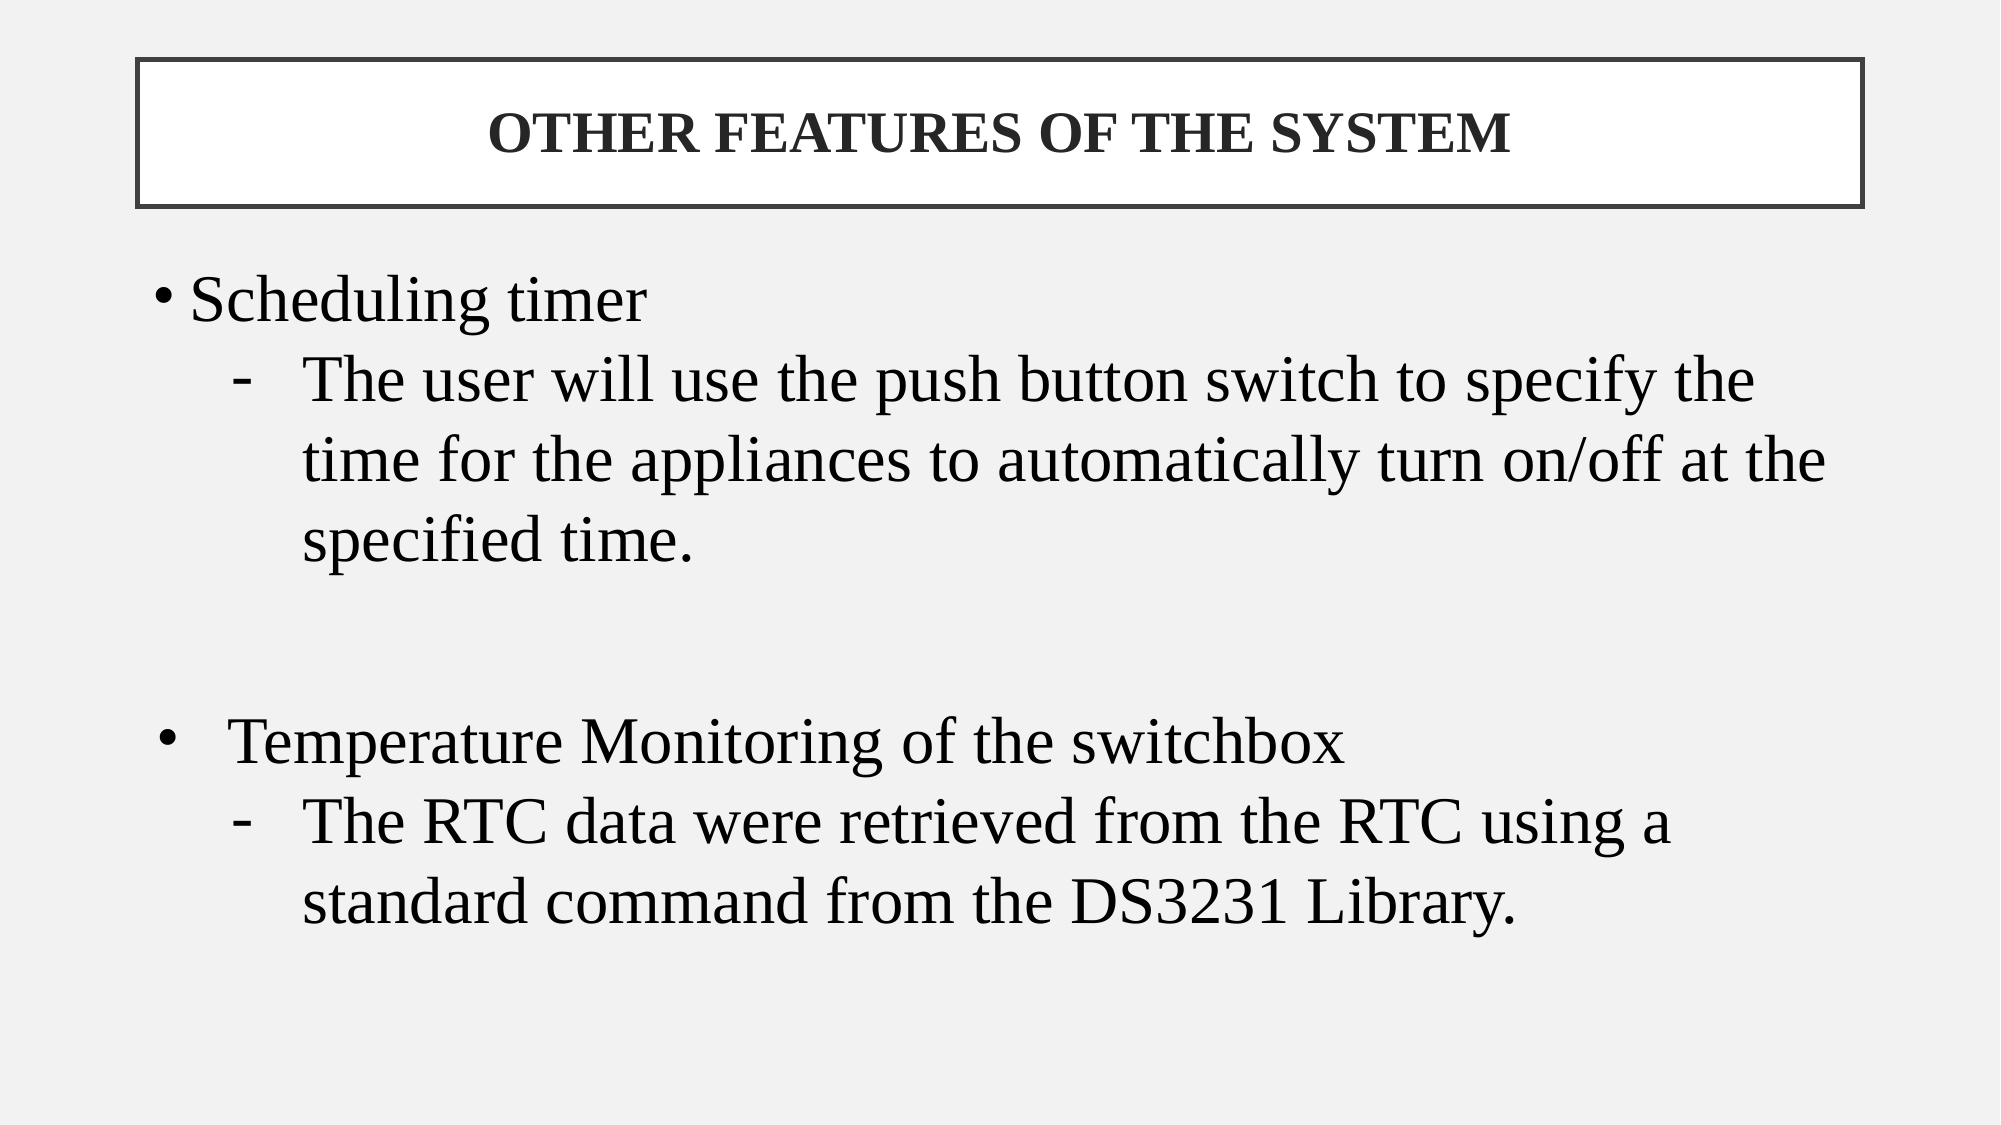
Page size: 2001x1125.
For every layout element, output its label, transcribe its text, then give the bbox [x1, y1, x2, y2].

title OTHER FEATURES OF THE SYSTEM [135, 57, 1865, 209]
list Scheduling timer The user will use the push button switch to specify the time for the appliances to automatically turn on/off at the specified time. Temperature Monitoring of the switchbox The RTC data were retrieved from the RTC using a standard command from the DS3231 Library. [137, 247, 1863, 1014]
